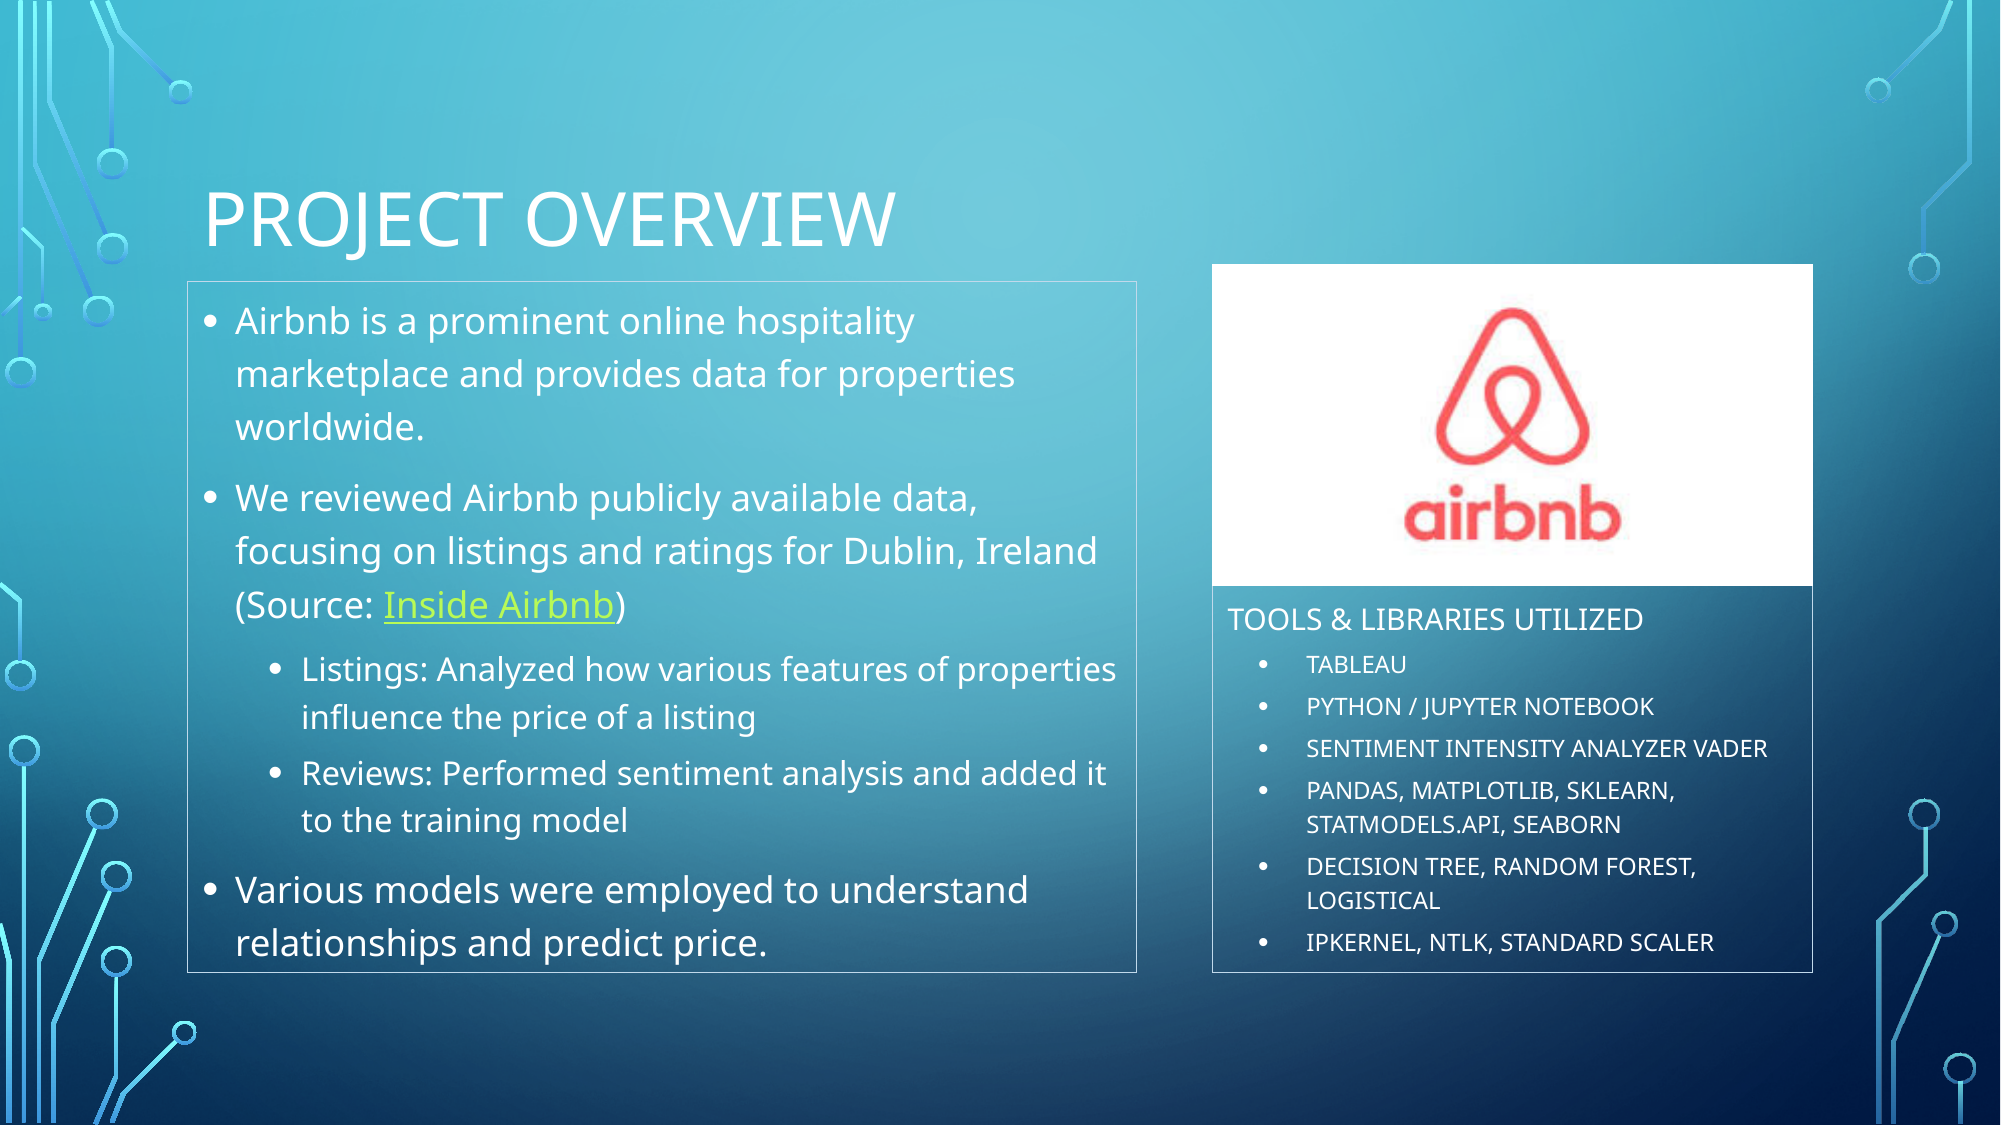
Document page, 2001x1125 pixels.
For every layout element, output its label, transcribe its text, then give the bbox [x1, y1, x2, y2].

title Project Overview [187, 101, 1813, 344]
picture [1212, 264, 1813, 587]
text_box TOOLS & LIBRARIES UTILIZED TABLEAU PYTHON / JUPYTER NOTEBOOK SENTIMENT INTENSITY ANALYZER VADER PANDAS, MATPLOTLIB, SKLEARN, STATMODELS.API, SEABORN DECISION TREE, RANDOM FOREST, LOGISTICAL IPKERNEL, NTLK, STANDARD SCALER [1212, 587, 1813, 973]
list Airbnb is a prominent online hospitality marketplace and provides data for properties worldwide. We reviewed Airbnb publicly available data, focusing on listings and ratings for Dublin, Ireland (Source: Inside Airbnb) Listings: Analyzed how various features of properties influence the price of a listing Reviews: Performed sentiment analysis and added it to the training model Various models were employed to understand relationships and predict price. [187, 281, 1137, 973]
